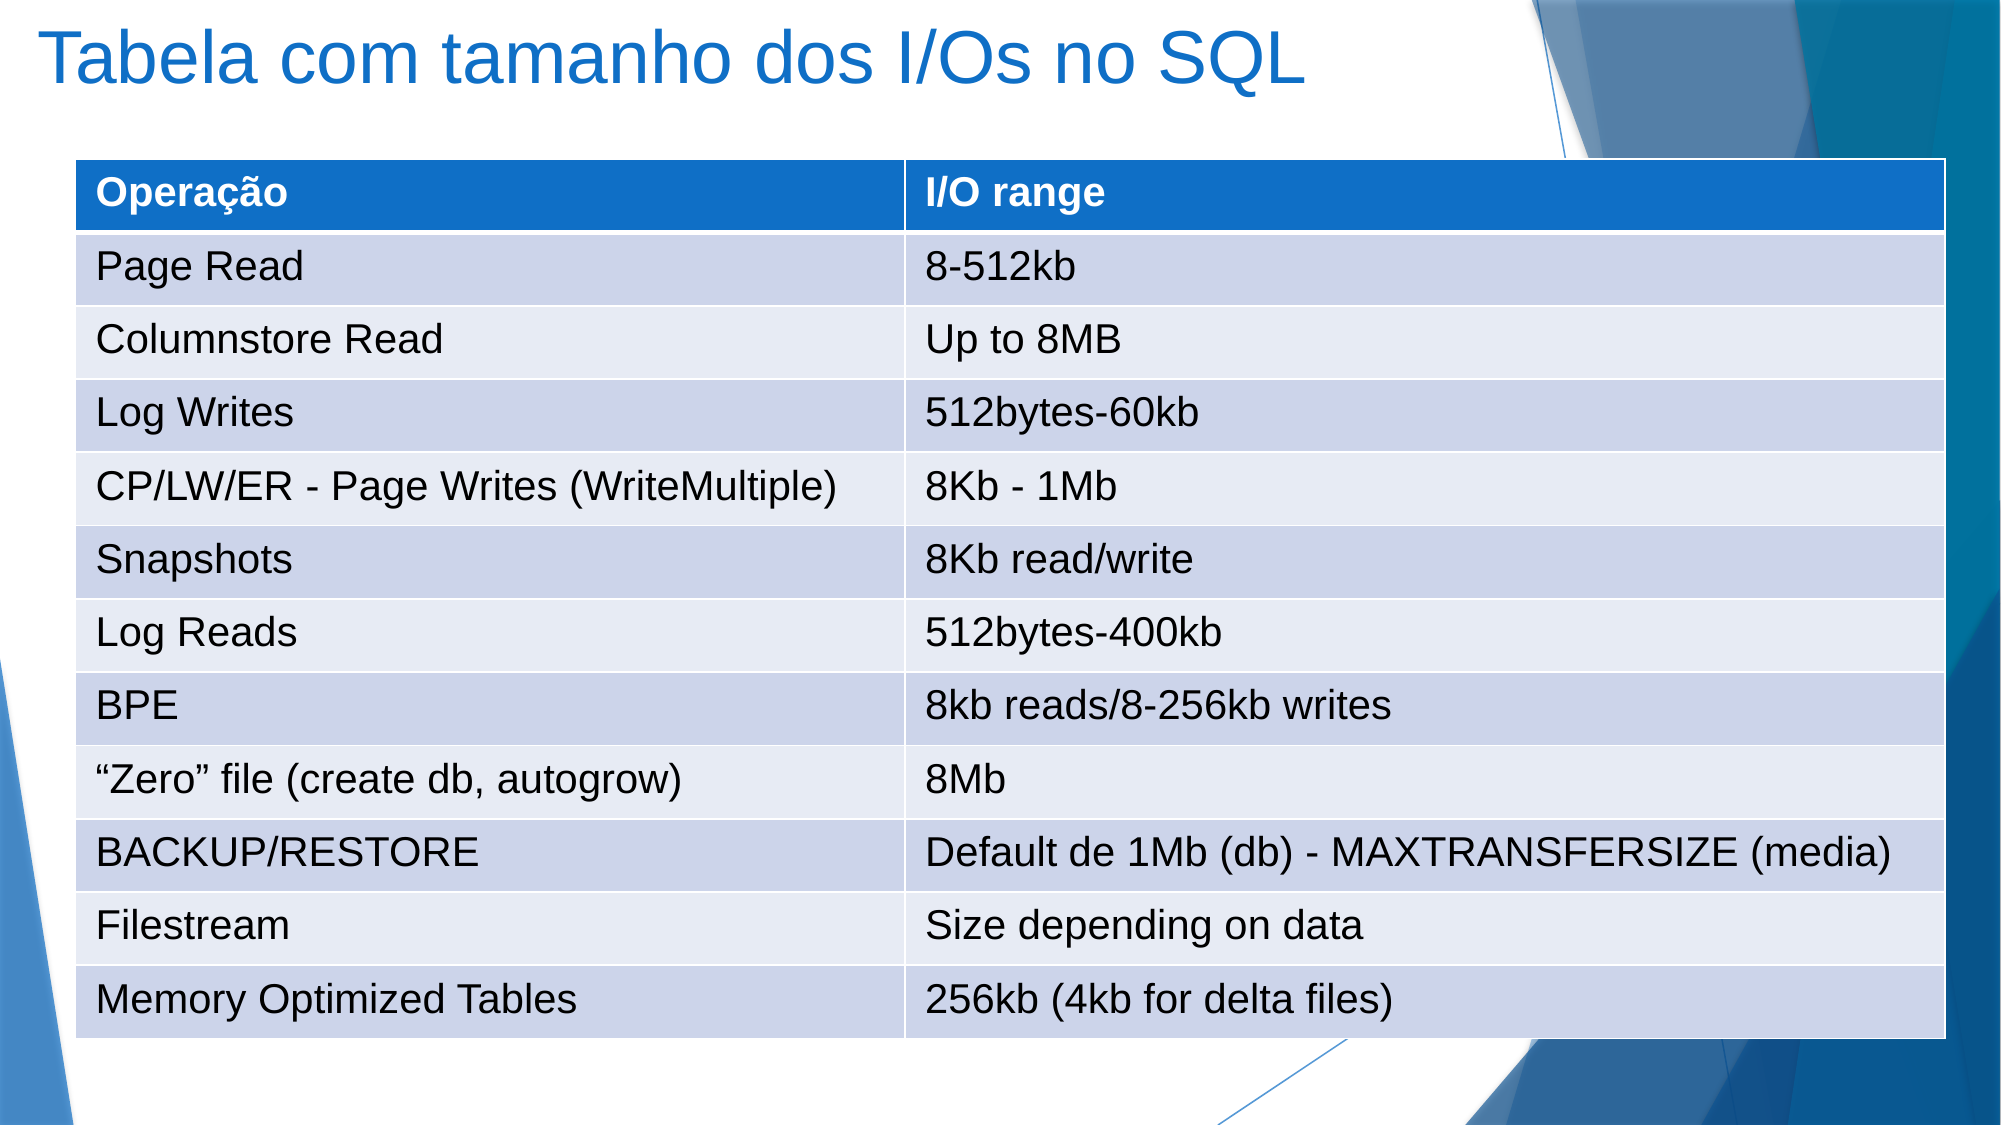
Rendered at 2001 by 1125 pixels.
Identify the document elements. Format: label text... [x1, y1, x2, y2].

table_cell “Zero” file (create db, autogrow) [76, 746, 904, 818]
table_cell BACKUP/RESTORE [76, 820, 904, 891]
table_cell 8kb reads/8-256kb writes [906, 673, 1944, 745]
table_cell CP/LW/ER - Page Writes (WriteMultiple) [76, 453, 904, 525]
title Tabela com tamanho dos I/Os no SQL [22, 0, 1433, 135]
table_cell 256kb (4kb for delta files) [906, 966, 1944, 1038]
table_cell BPE [76, 673, 904, 745]
table_header Operação [76, 160, 904, 230]
table_cell Size depending on data [906, 893, 1944, 964]
table_cell Default de 1Mb (db) - MAXTRANSFERSIZE (media) [906, 820, 1944, 891]
table_header I/O range [906, 160, 1944, 230]
table_cell Log Reads [76, 600, 904, 671]
table_cell Log Writes [76, 380, 904, 451]
table_cell Memory Optimized Tables [76, 966, 904, 1038]
table_cell Filestream [76, 893, 904, 964]
table_cell Columnstore Read [76, 307, 904, 378]
table_cell Page Read [76, 235, 904, 305]
table_cell Snapshots [76, 526, 904, 598]
table_cell 512bytes-60kb [906, 380, 1944, 451]
table_cell 512bytes-400kb [906, 600, 1944, 671]
table_cell 8Kb read/write [906, 526, 1944, 598]
table_cell 8Kb - 1Mb [906, 453, 1944, 525]
table_cell 8-512kb [906, 235, 1944, 305]
table_cell 8Mb [906, 746, 1944, 818]
table_cell Up to 8MB [906, 307, 1944, 378]
